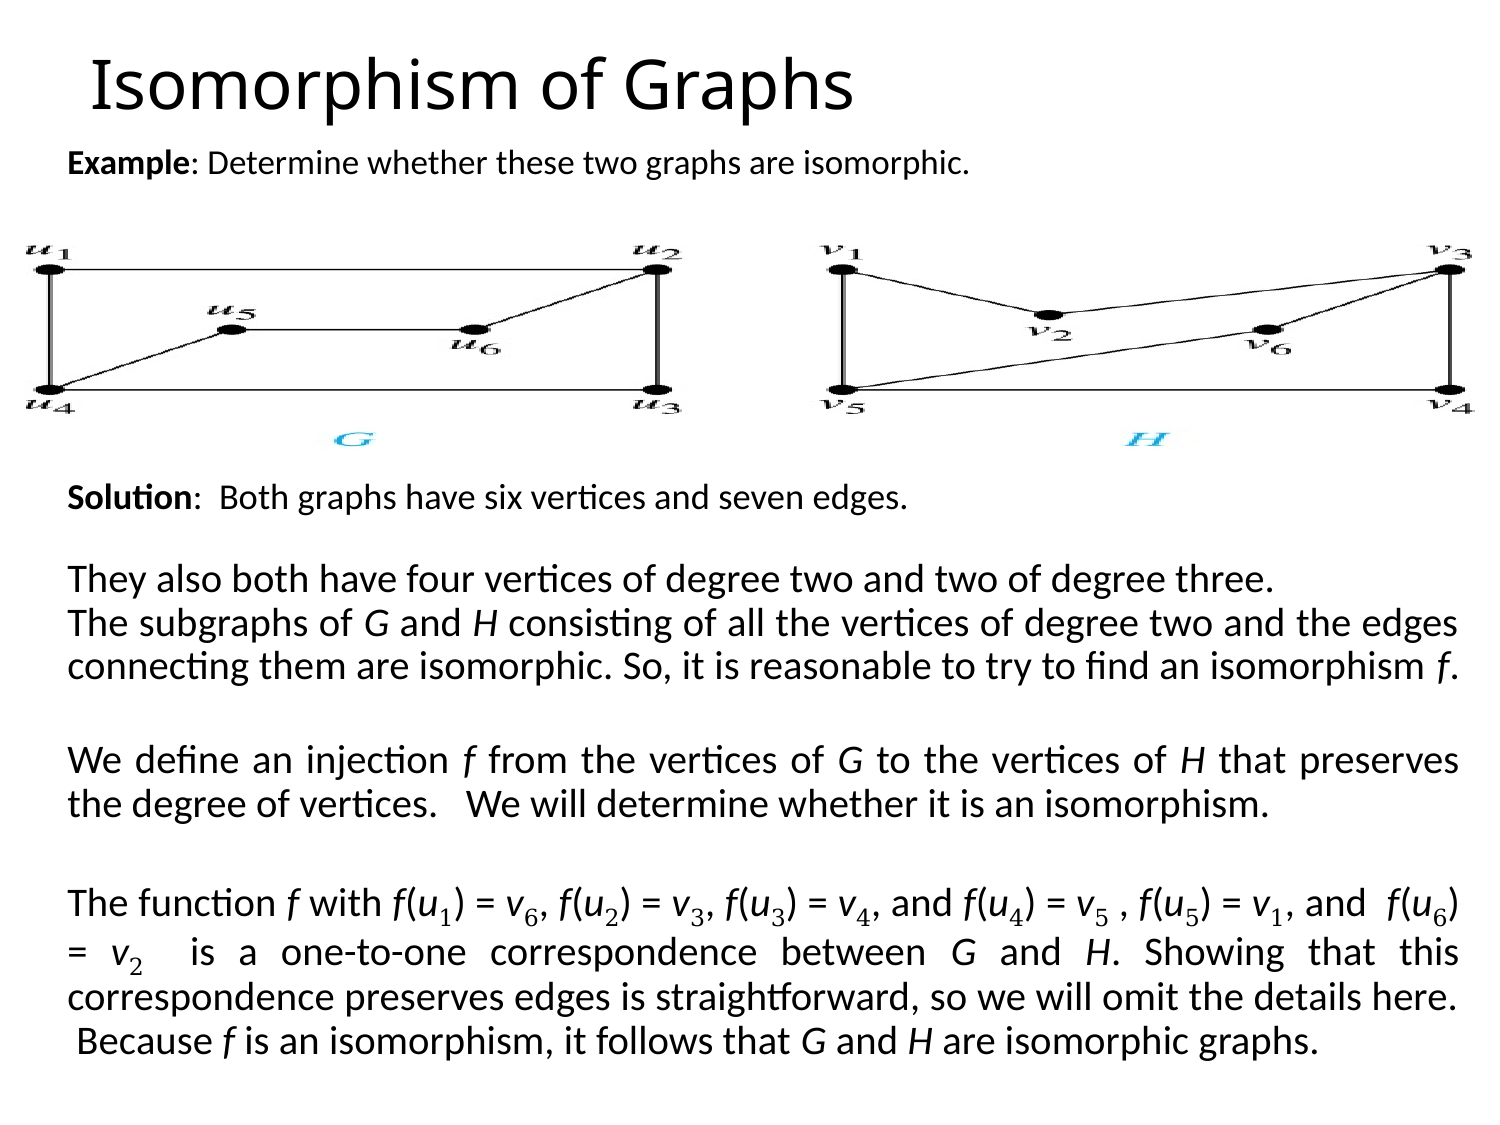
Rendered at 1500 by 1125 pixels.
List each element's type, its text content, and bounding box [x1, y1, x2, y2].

title Isomorphism of Graphs [75, 37, 1425, 137]
picture [24, 237, 1475, 450]
list Example: Determine whether these two graphs are isomorphic. Solution: Both graphs have six vertices and seven edges. They also both have four vertices of degree two and two of degree three. The subgraphs of G and H consisting of all the vertices of degree two and the edges connecting them are isomorphic. So, it is reasonable to try to find an isomorphism f. We define an injection f from the vertices of G to the vertices of H that preserves the degree of vertices. We will determine whether it is an isomorphism. The function f with f(u1) = v6, f(u2) = v3, f(u3) = v4, and f(u4) = v5 , f(u5) = v1, and f(u6) = v2 is a one-to-one correspondence between G and H. Showing that this correspondence preserves edges is straightforward, so we will omit the details here. Because f is an isomorphism, it follows that G and H are isomorphic graphs. [24, 450, 1475, 1125]
list Example: Determine whether these two graphs are isomorphic. Solution: Both graphs have six vertices and seven edges. They also both have four vertices of degree two and two of degree three. The subgraphs of G and H consisting of all the vertices of degree two and the edges connecting them are isomorphic. So, it is reasonable to try to find an isomorphism f. We define an injection f from the vertices of G to the vertices of H that preserves the degree of vertices. We will determine whether it is an isomorphism. The function f with f(u1) = v6, f(u2) = v3, f(u3) = v4, and f(u4) = v5 , f(u5) = v1, and f(u6) = v2 is a one-to-one correspondence between G and H. Showing that this correspondence preserves edges is straightforward, so we will omit the details here. Because f is an isomorphism, it follows that G and H are isomorphic graphs. [24, 137, 1475, 237]
